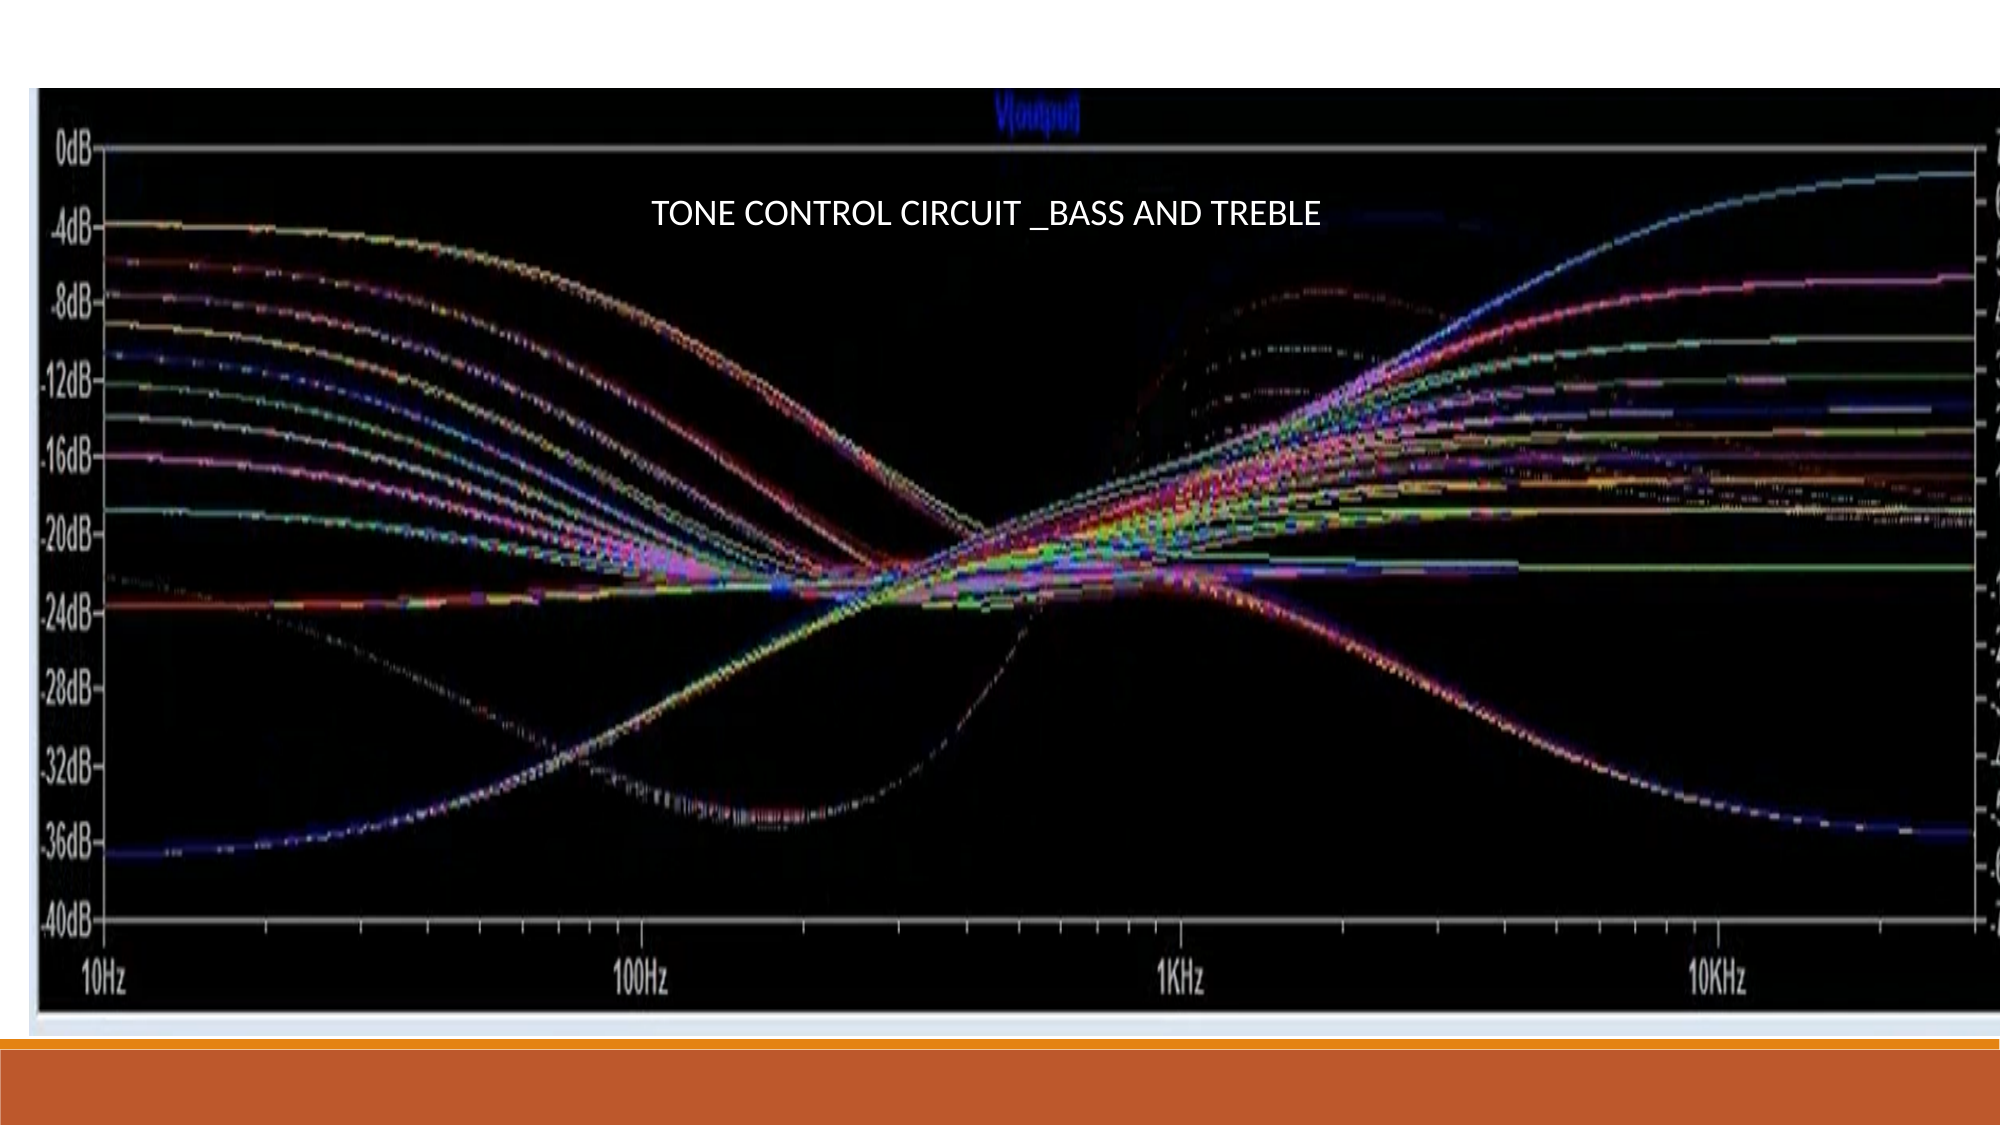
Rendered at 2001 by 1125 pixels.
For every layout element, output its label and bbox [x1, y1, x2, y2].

picture [28, 88, 2000, 1037]
